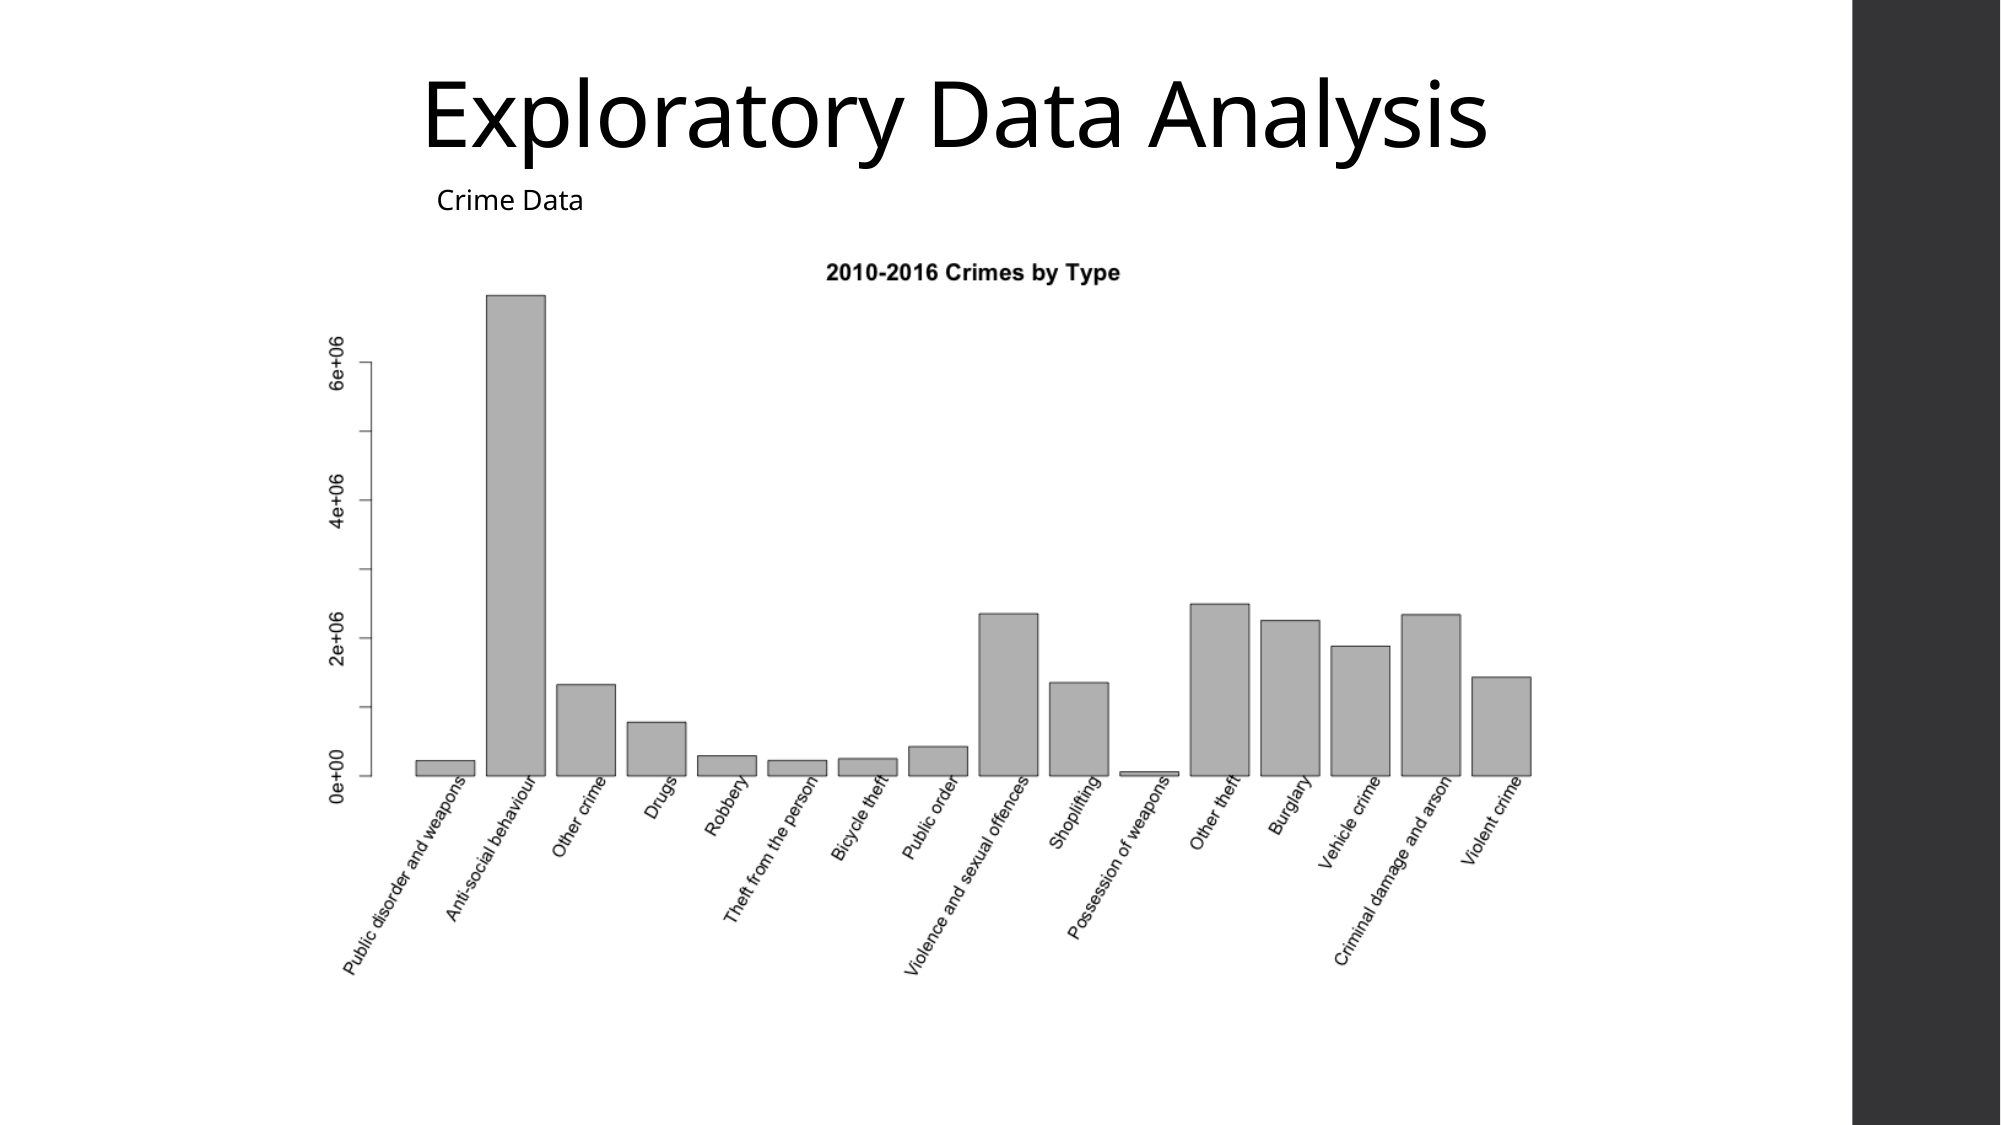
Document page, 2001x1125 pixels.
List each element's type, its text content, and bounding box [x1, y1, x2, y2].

title Exploratory Data Analysis [405, 60, 1598, 175]
text_box Crime Data [421, 174, 600, 224]
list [274, 246, 1626, 984]
